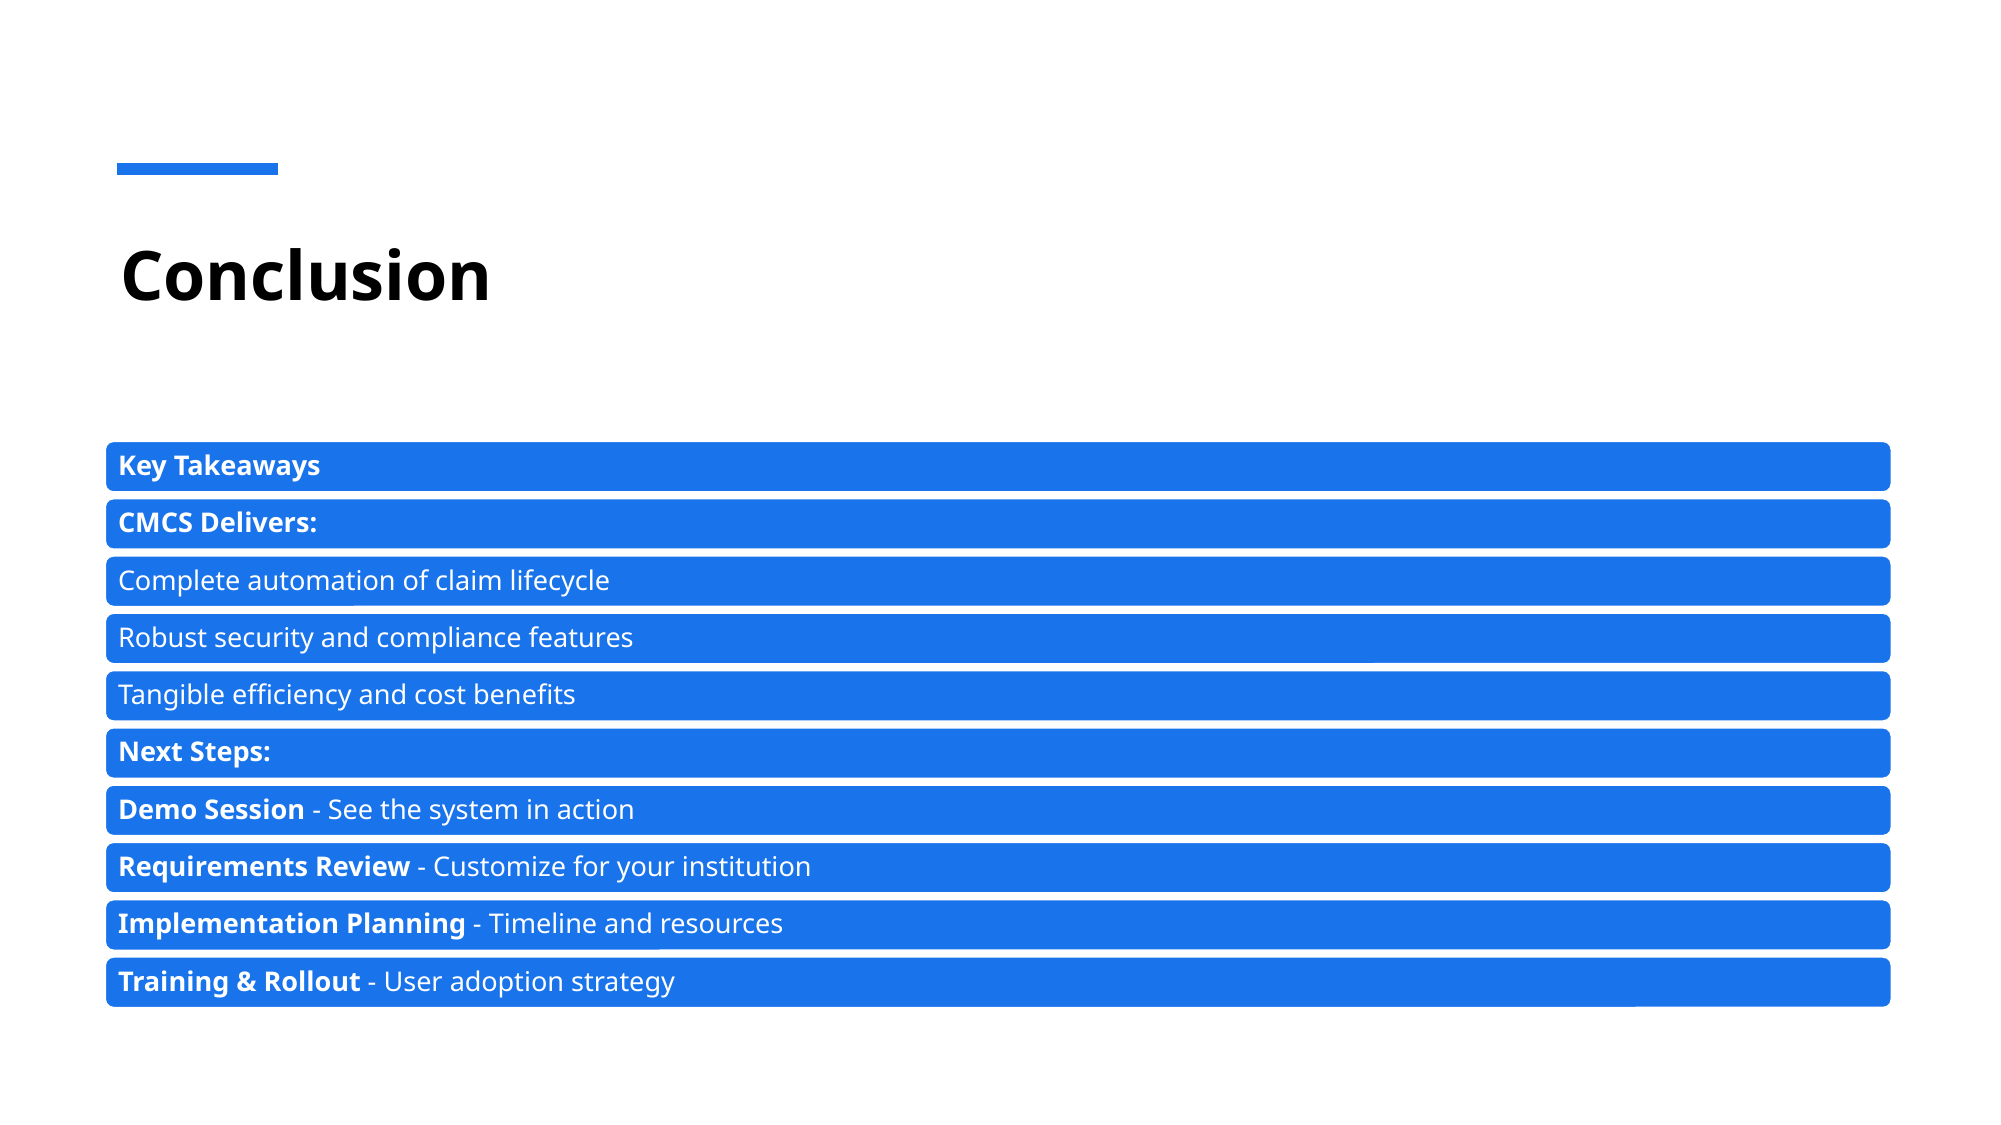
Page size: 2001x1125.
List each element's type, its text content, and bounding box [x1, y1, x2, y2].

title Conclusion [105, 224, 1892, 405]
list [104, 431, 1892, 1017]
